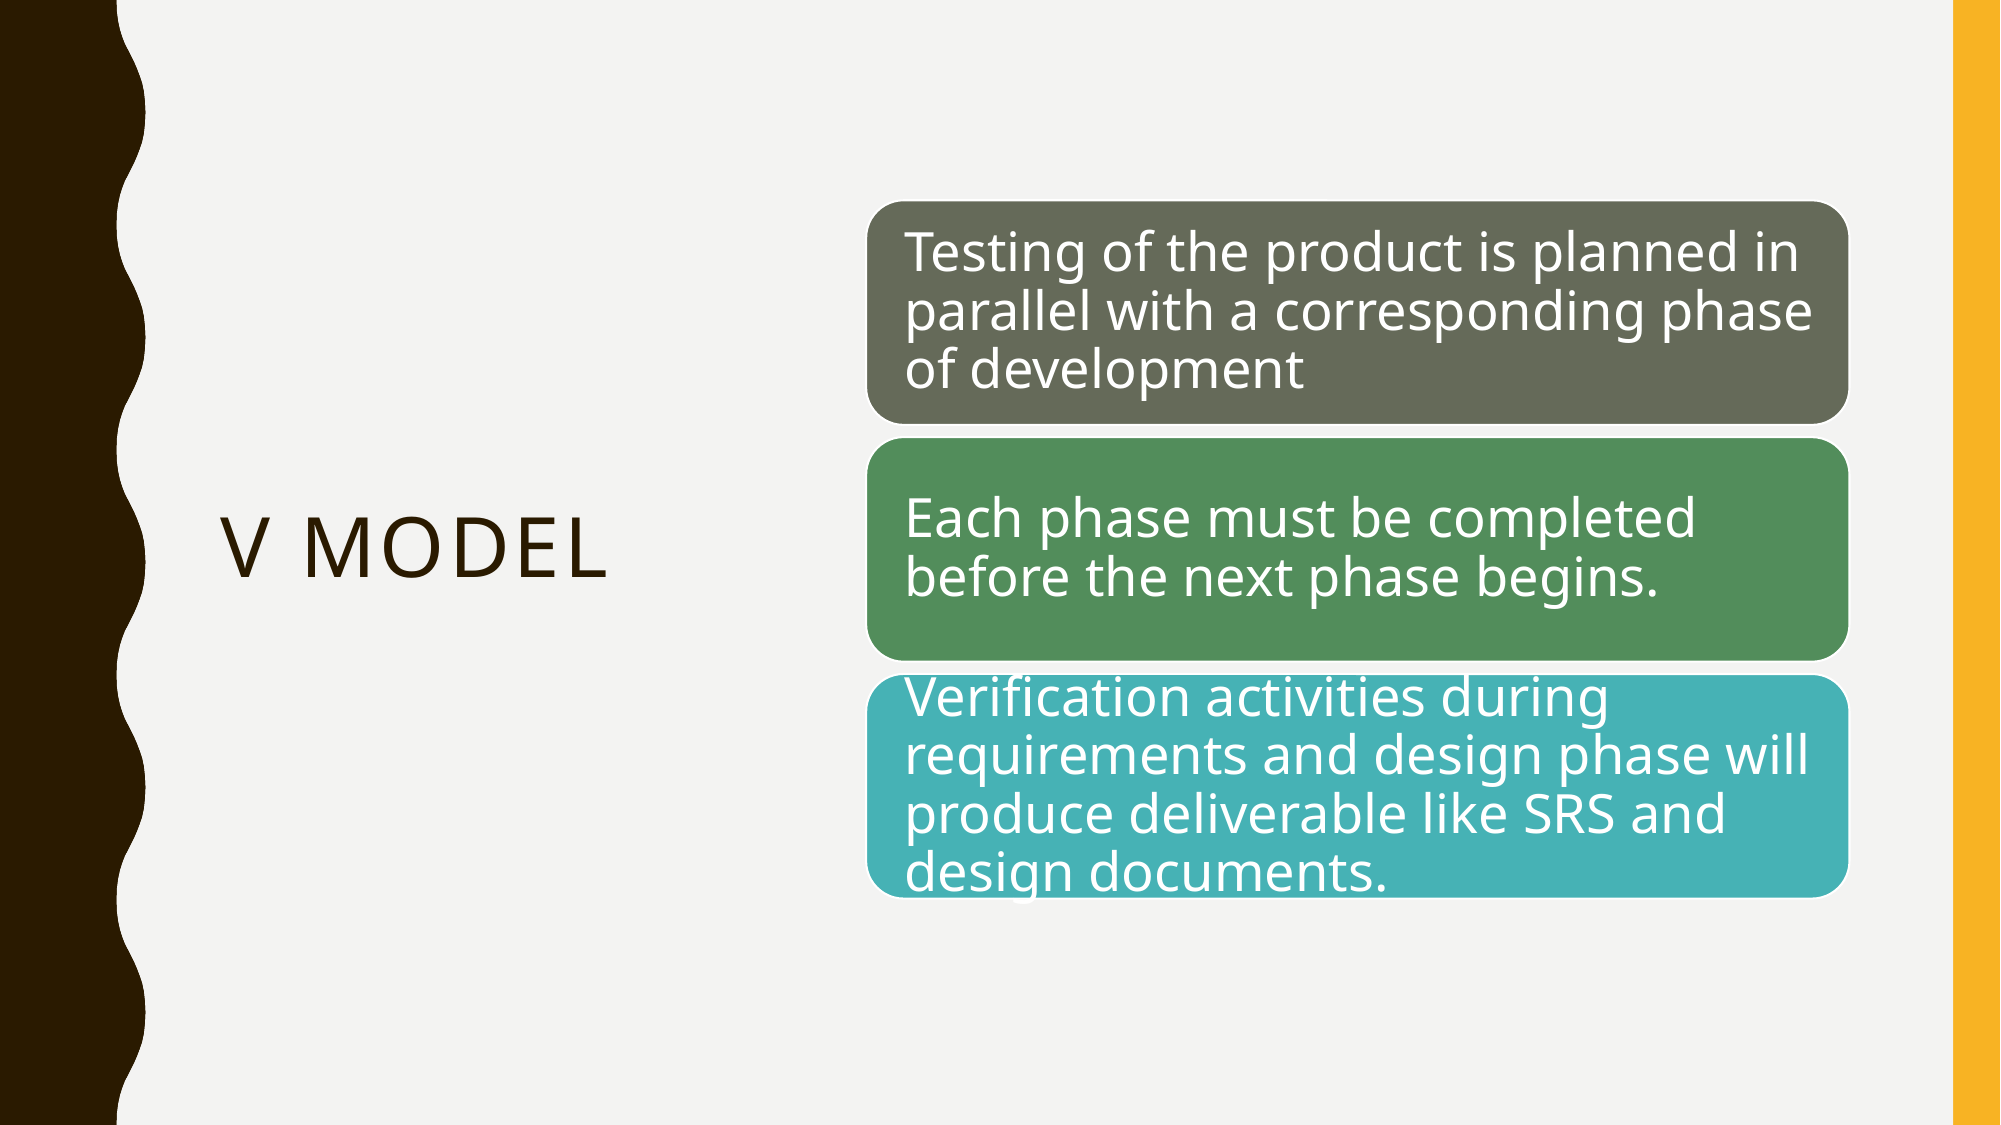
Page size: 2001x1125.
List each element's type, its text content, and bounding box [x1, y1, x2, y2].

text_box [0, 0, 146, 1125]
text_box V Model [205, 105, 761, 996]
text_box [866, 105, 1850, 993]
text_box [1952, 0, 2000, 1125]
